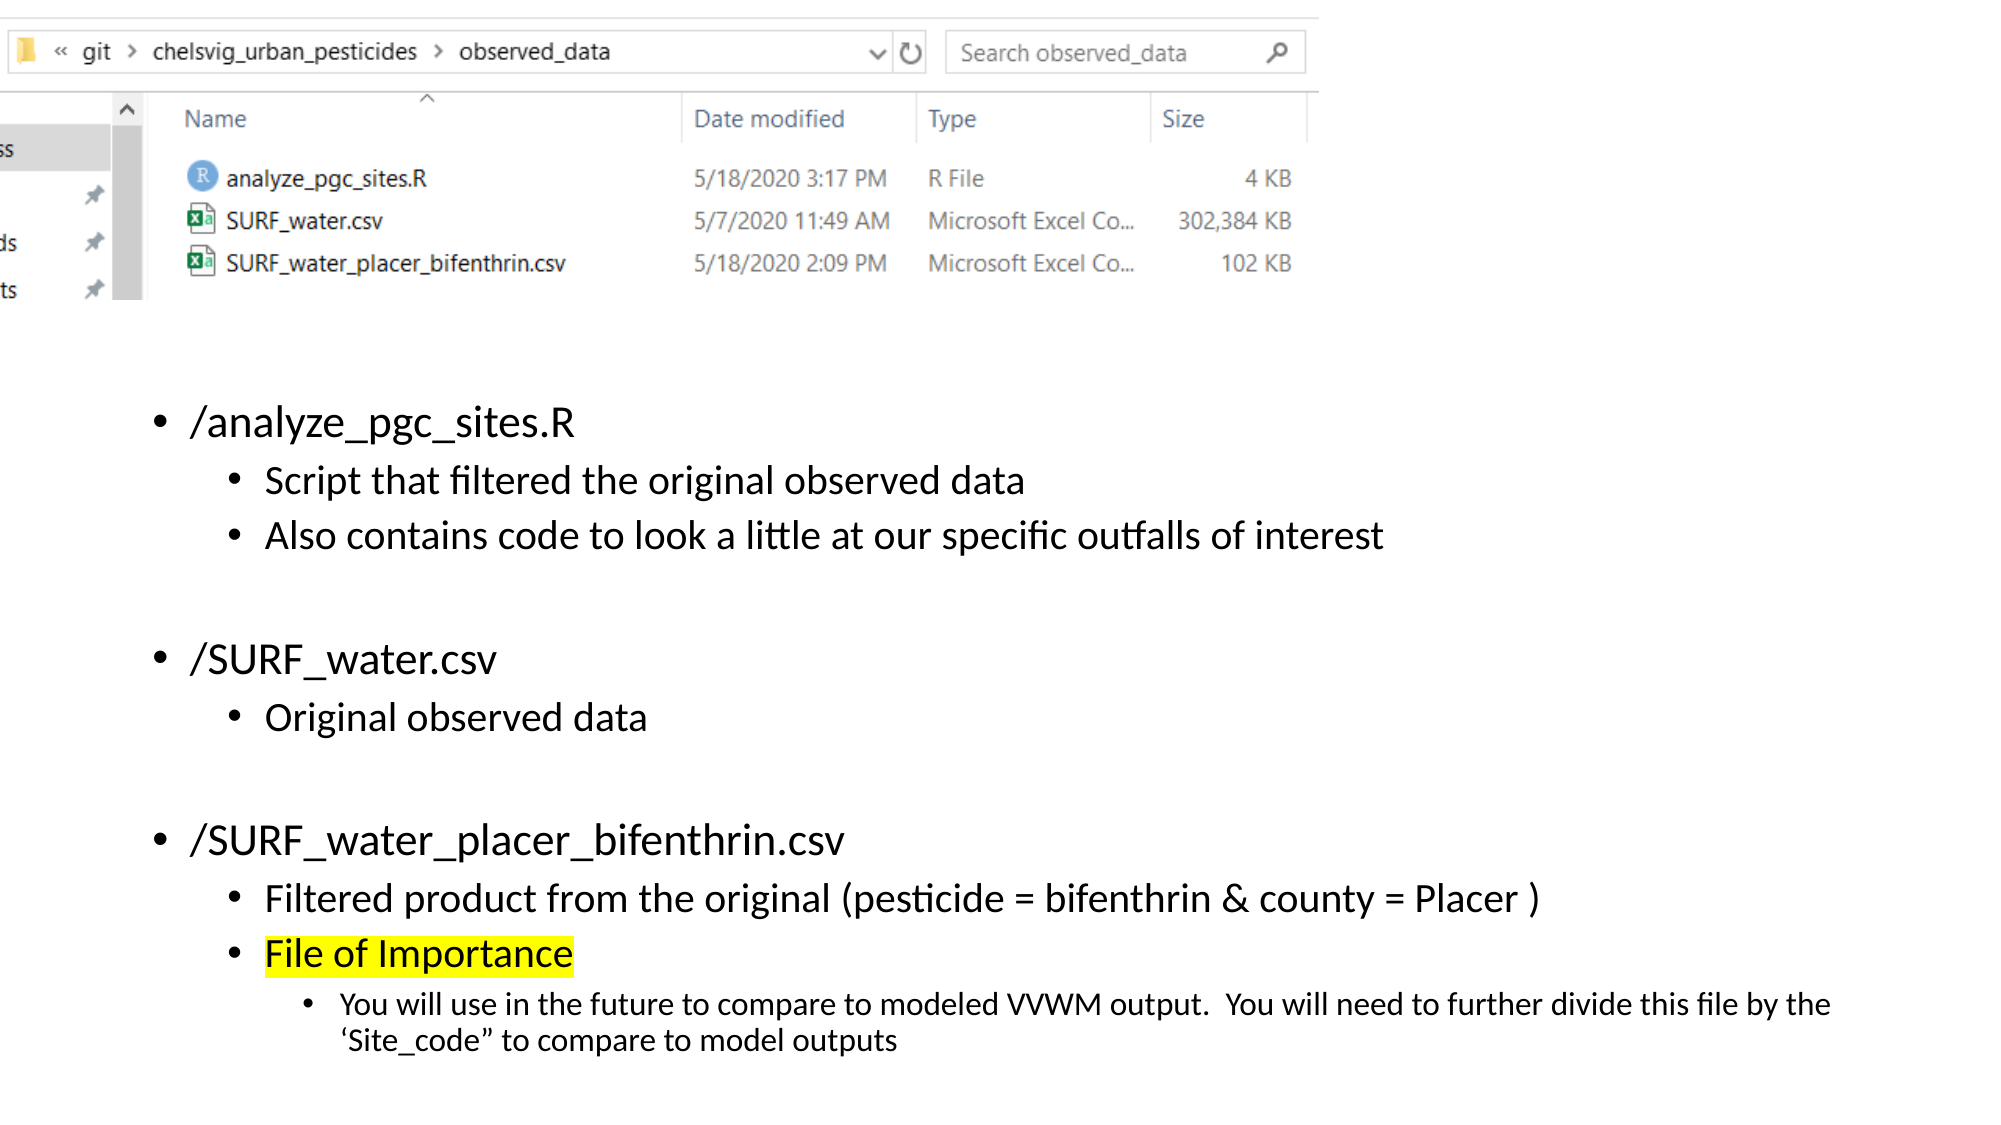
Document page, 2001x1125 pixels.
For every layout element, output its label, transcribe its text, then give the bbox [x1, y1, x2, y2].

picture [0, 16, 1319, 300]
list /analyze_pgc_sites.R Script that filtered the original observed data Also contains code to look a little at our specific outfalls of interest /SURF_water.csv Original observed data /SURF_water_placer_bifenthrin.csv Filtered product from the original (pesticide = bifenthrin & county = Placer ) File of Importance You will use in the future to compare to modeled VVWM output. You will need to further divide this file by the ‘Site_code” to compare to model outputs [137, 391, 1863, 1105]
